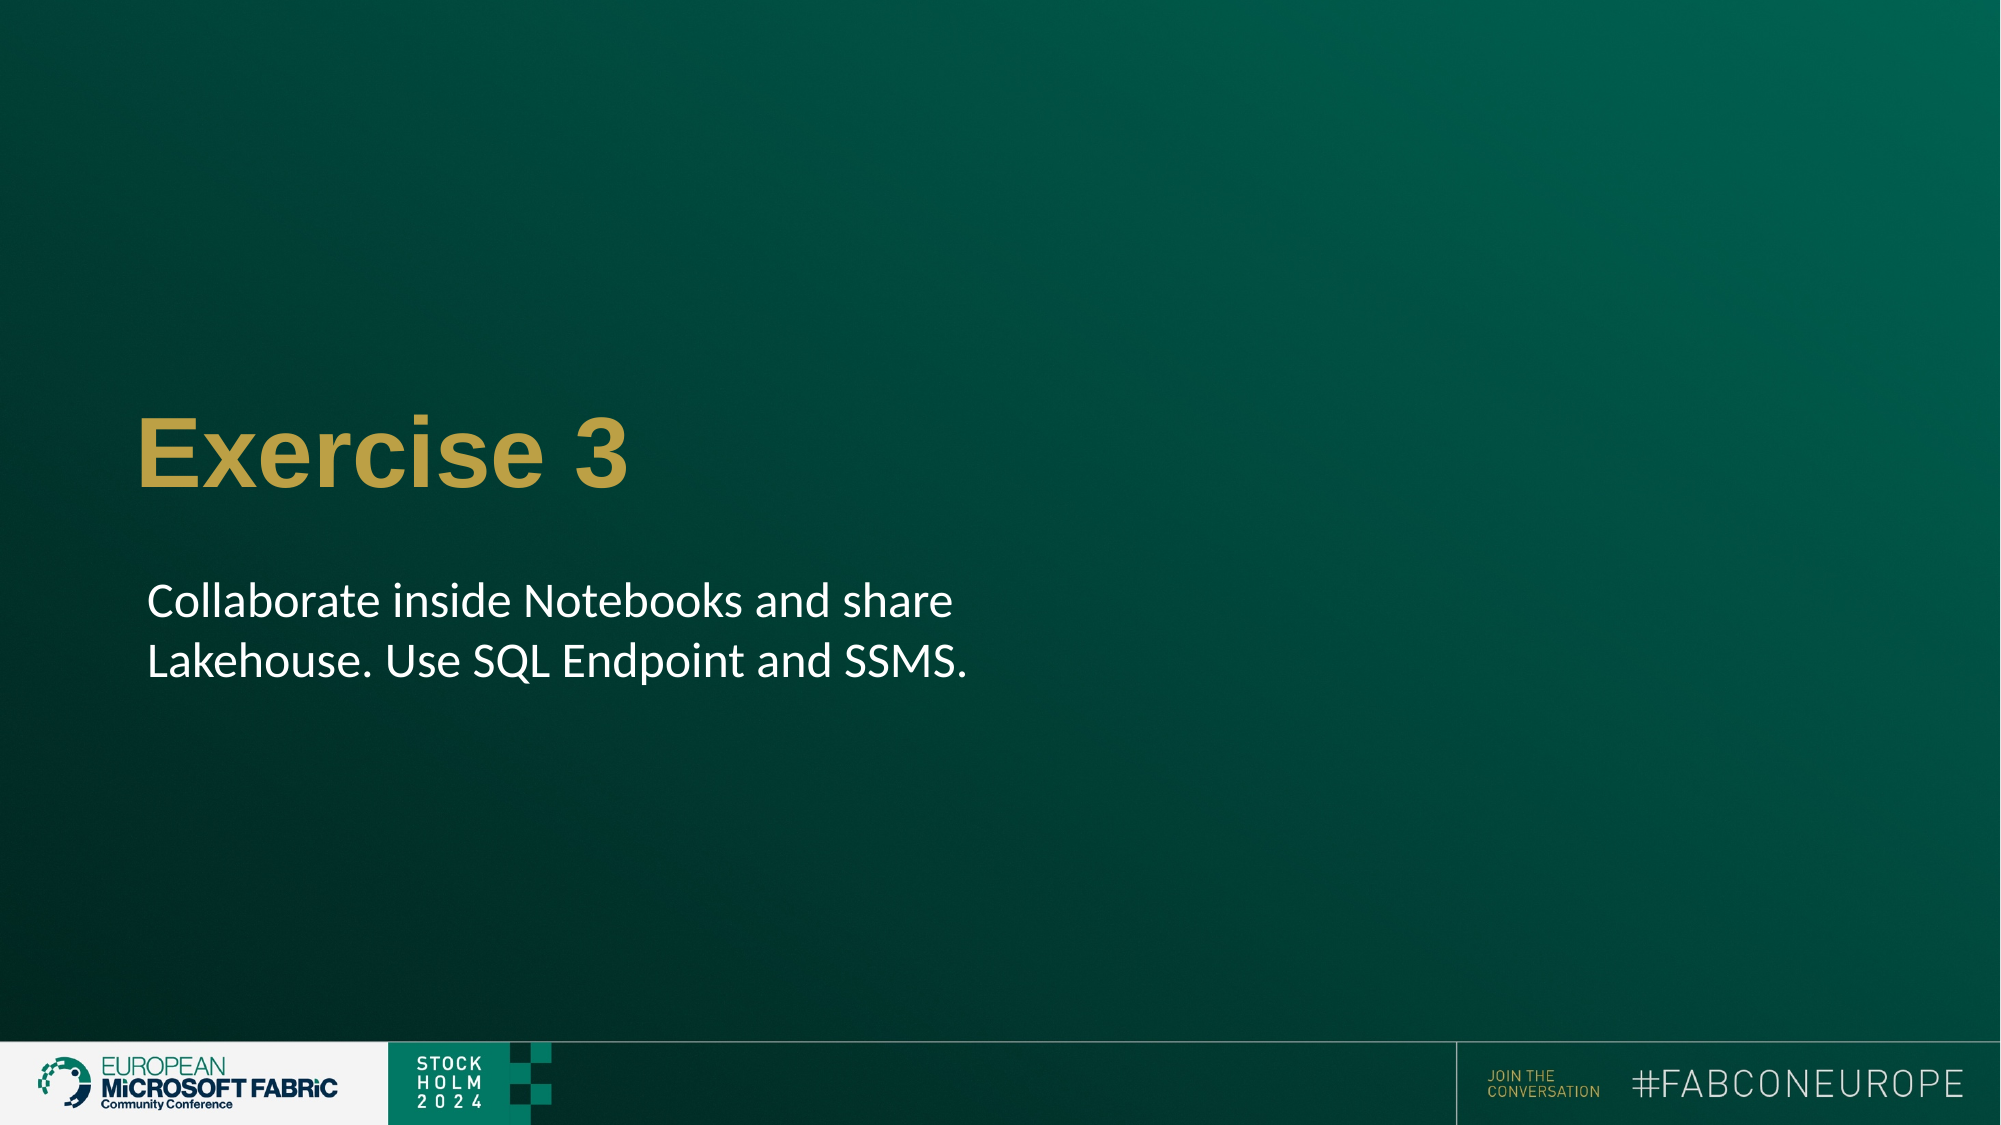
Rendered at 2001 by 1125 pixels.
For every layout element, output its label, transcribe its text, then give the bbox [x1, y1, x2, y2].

text_box Collaborate inside Notebooks and share Lakehouse. Use SQL Endpoint and SSMS. [132, 560, 1133, 695]
list Exercise 3 [121, 394, 1313, 667]
picture [0, 0, 2001, 1125]
